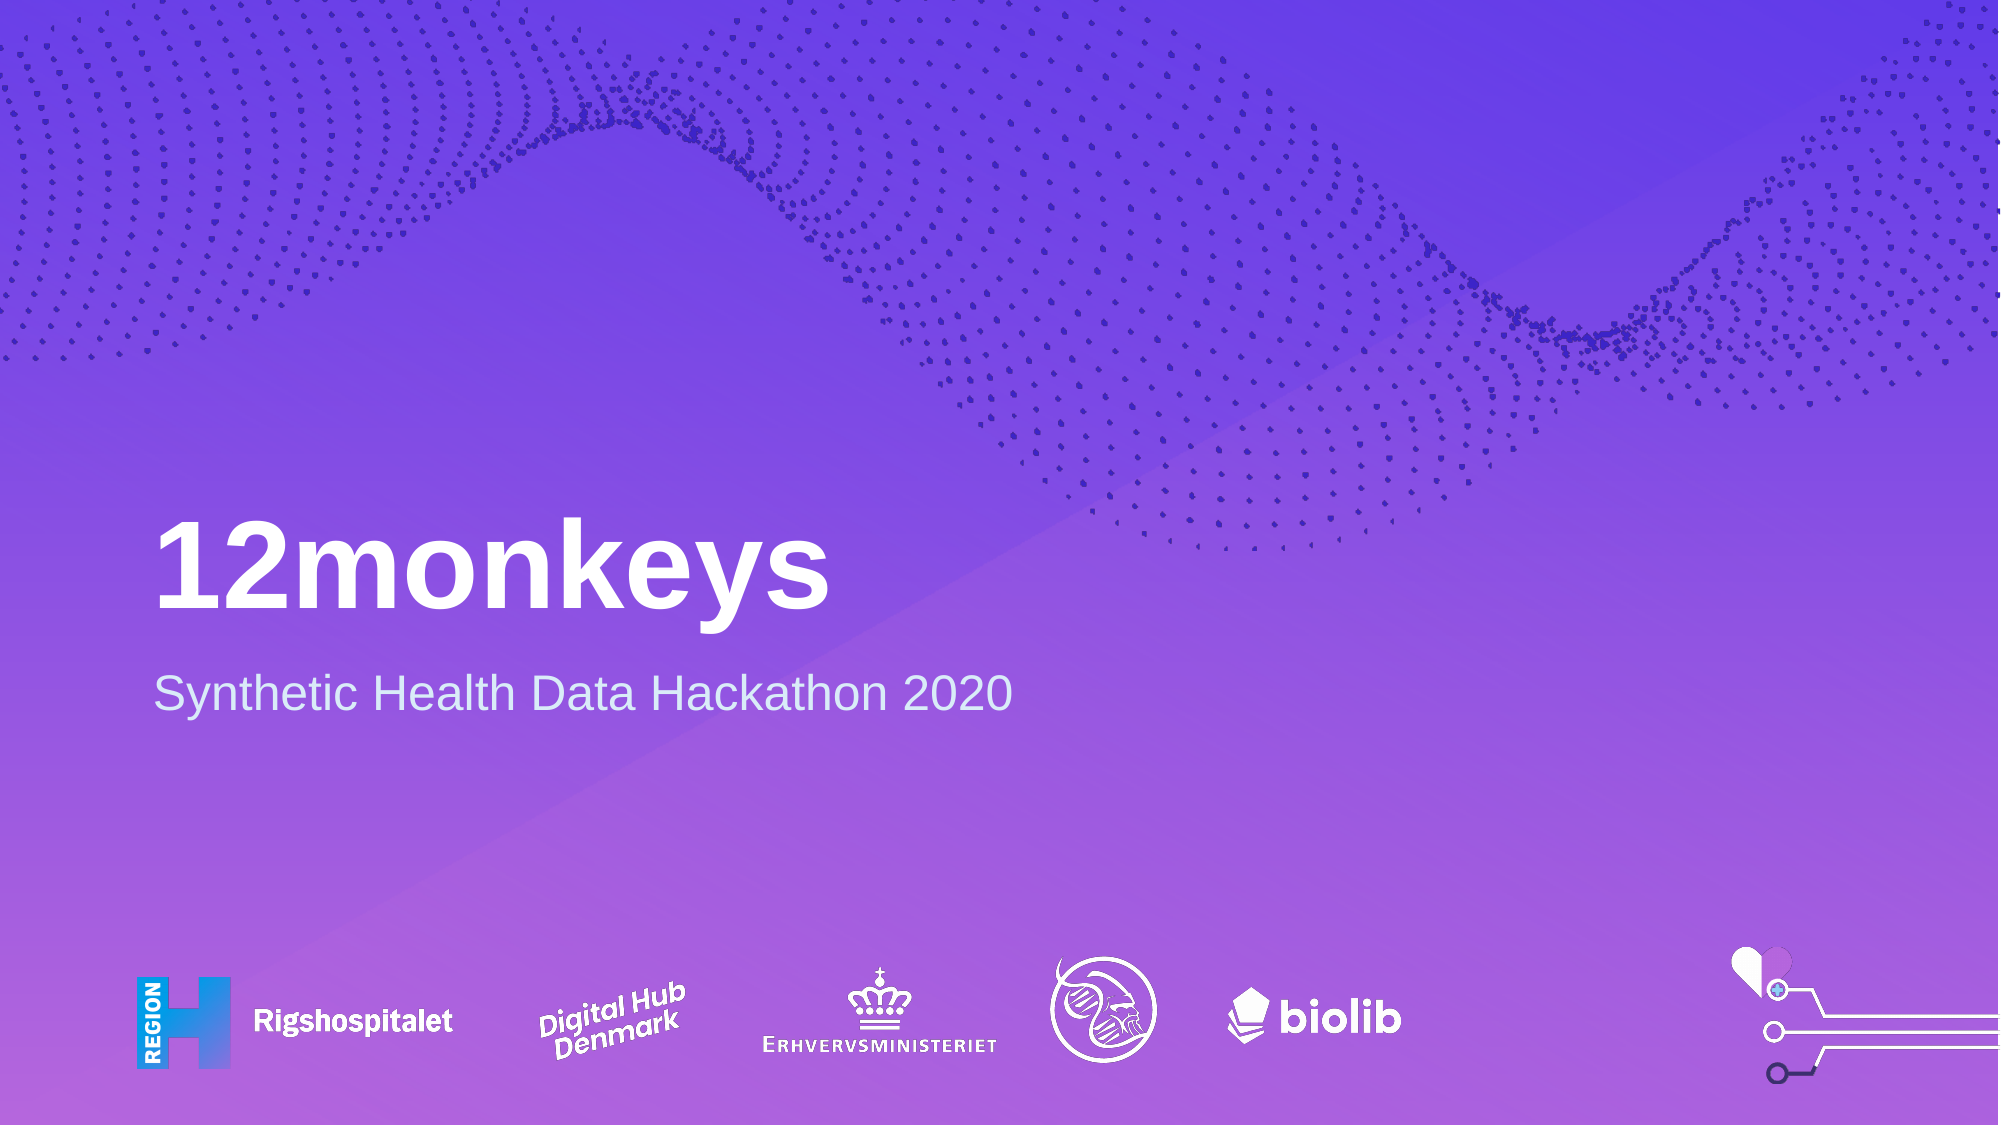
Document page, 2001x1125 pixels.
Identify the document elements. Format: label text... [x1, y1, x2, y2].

title 12monkeys [137, 249, 1518, 641]
picture [0, 0, 2001, 1125]
subtitle Synthetic Health Data Hackathon 2020 [137, 663, 1479, 837]
